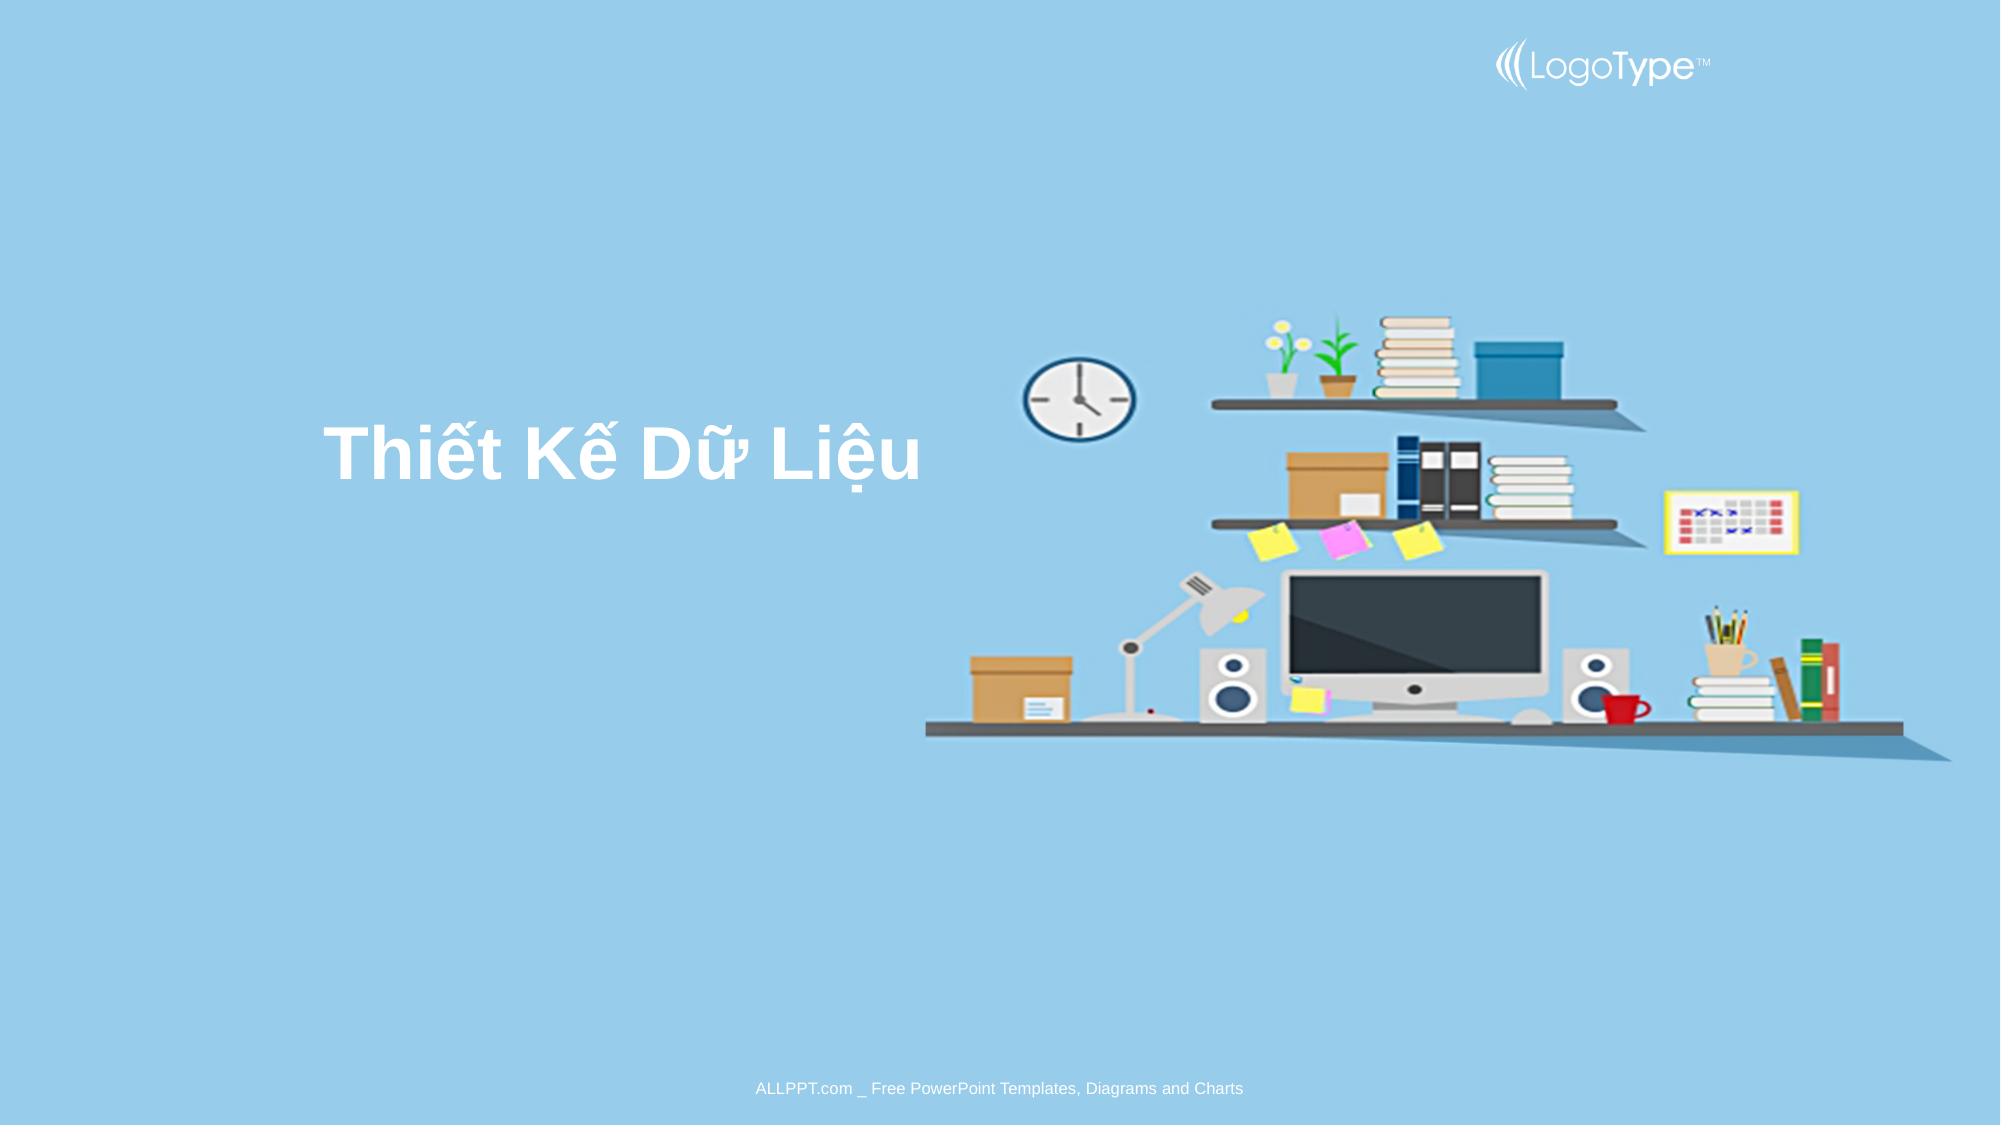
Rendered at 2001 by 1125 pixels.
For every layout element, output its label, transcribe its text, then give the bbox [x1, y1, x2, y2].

picture [0, 0, 2001, 1125]
text_box Thiết Kế Dữ Liệu [308, 397, 1201, 502]
text_box ALLPPT.com _ Free PowerPoint Templates, Diagrams and Charts [249, 1070, 1750, 1106]
